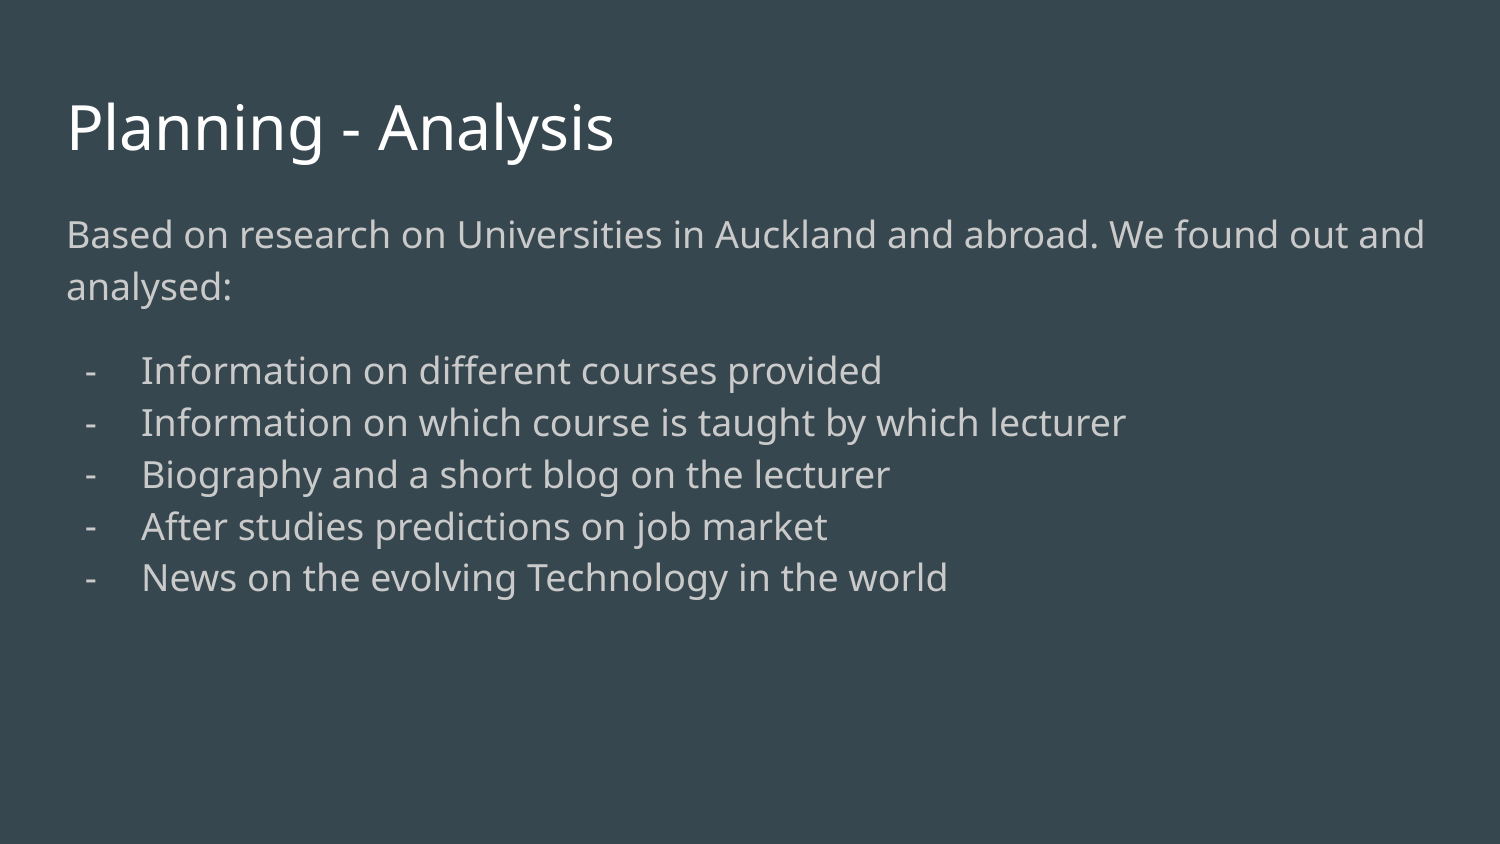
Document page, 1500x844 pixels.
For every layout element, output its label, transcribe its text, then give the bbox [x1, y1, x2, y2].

title Planning - Analysis [51, 72, 1449, 167]
list Based on research on Universities in Auckland and abroad. We found out and analysed: Information on different courses provided Information on which course is taught by which lecturer Biography and a short blog on the lecturer After studies predictions on job market News on the evolving Technology in the world [51, 189, 1449, 750]
